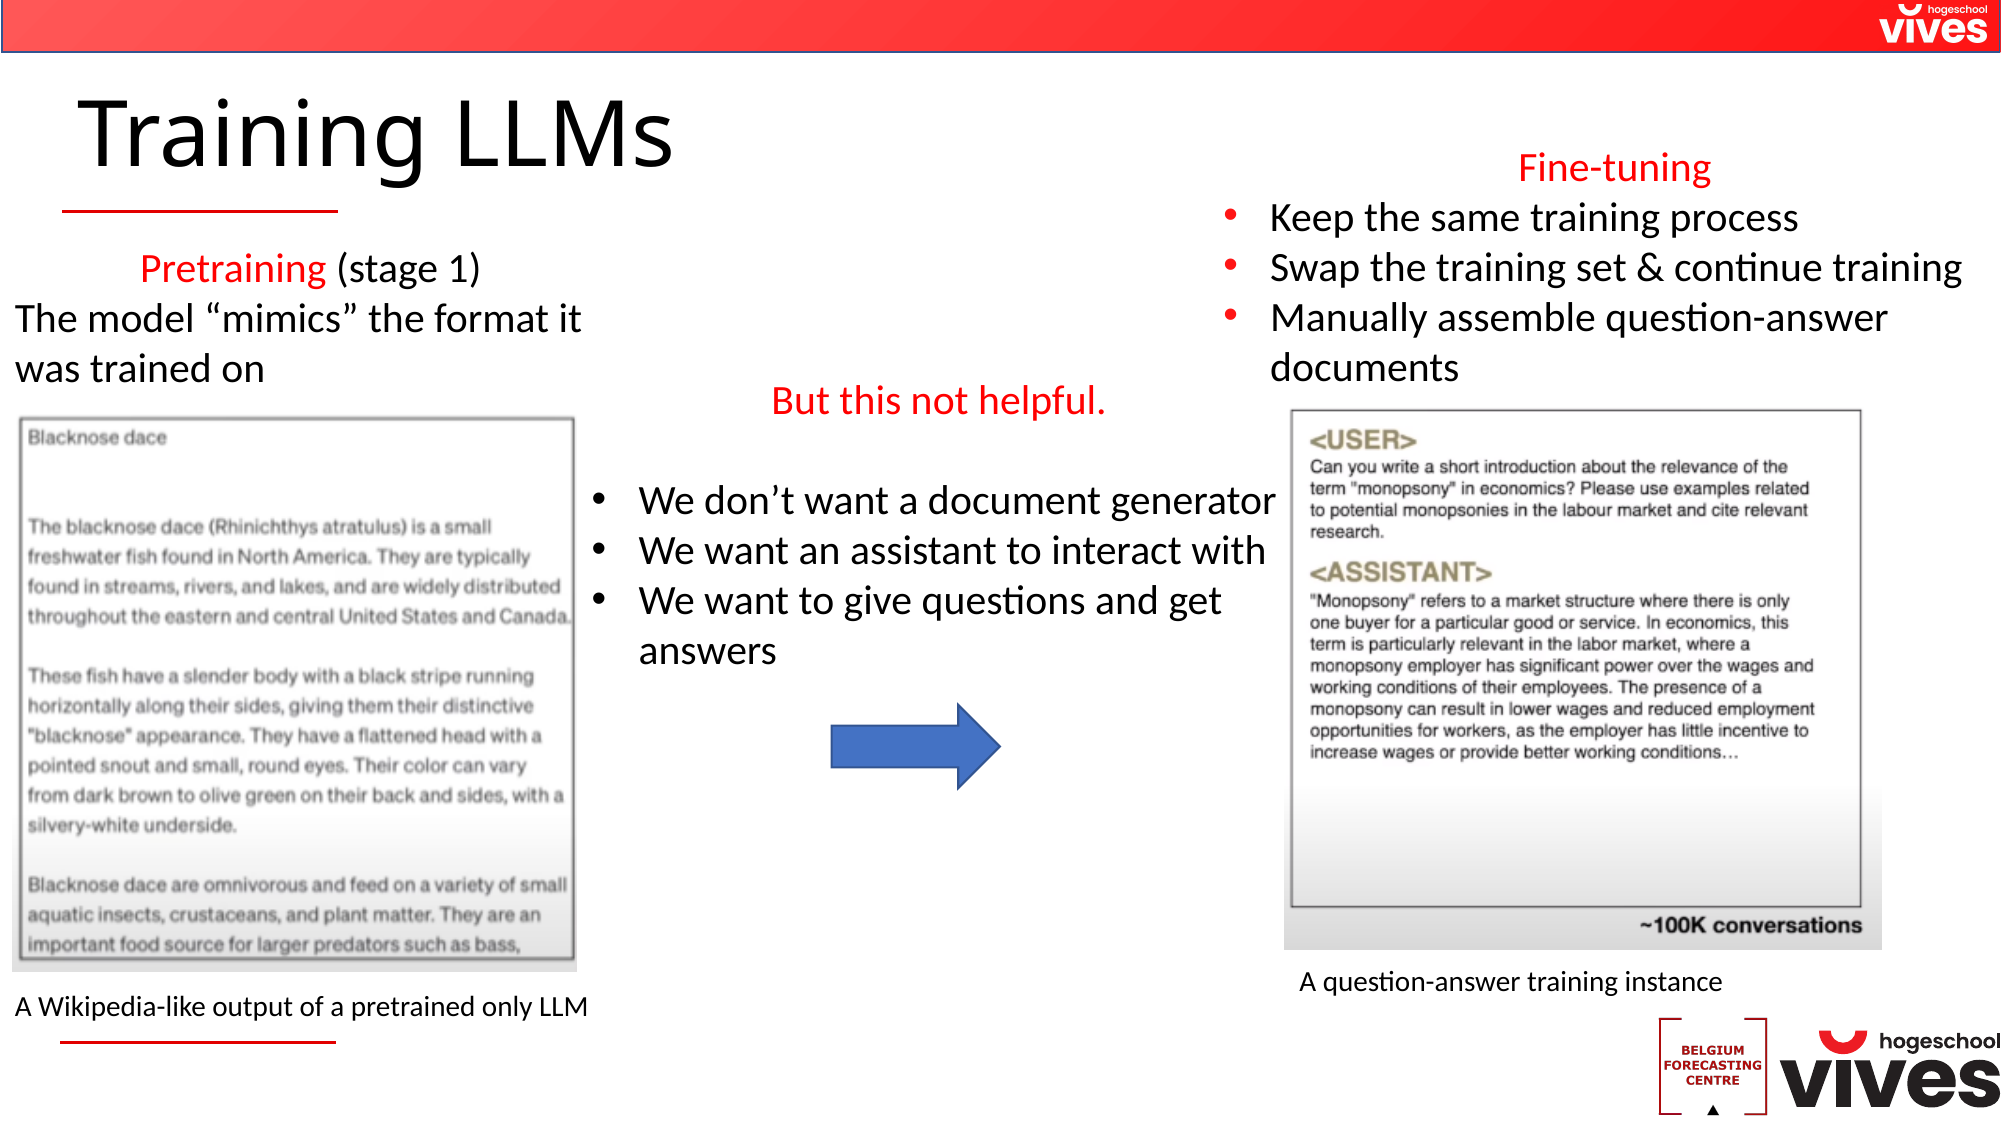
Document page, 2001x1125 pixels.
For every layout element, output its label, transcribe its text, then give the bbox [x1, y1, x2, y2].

picture [1879, 4, 1987, 43]
text_box A question-answer training instance [1284, 954, 1899, 1005]
text_box A Wikipedia-like output of a pretrained only LLM [0, 980, 615, 1030]
text_box But this not helpful. We don’t want a document generator We want an assistant to interact with We want to give questions and get answers [576, 365, 1302, 681]
text_box Pretraining (stage 1) The model “mimics” the format it was trained on [0, 233, 632, 398]
picture [1284, 399, 1882, 950]
text_box Fine-tuning Keep the same training process Swap the training set & continue training Manually assemble question-answer documents [1208, 132, 2000, 397]
picture [1639, 1005, 1787, 1125]
title Training LLMs [62, 63, 1788, 212]
picture [12, 407, 578, 972]
text_box [830, 702, 1002, 791]
